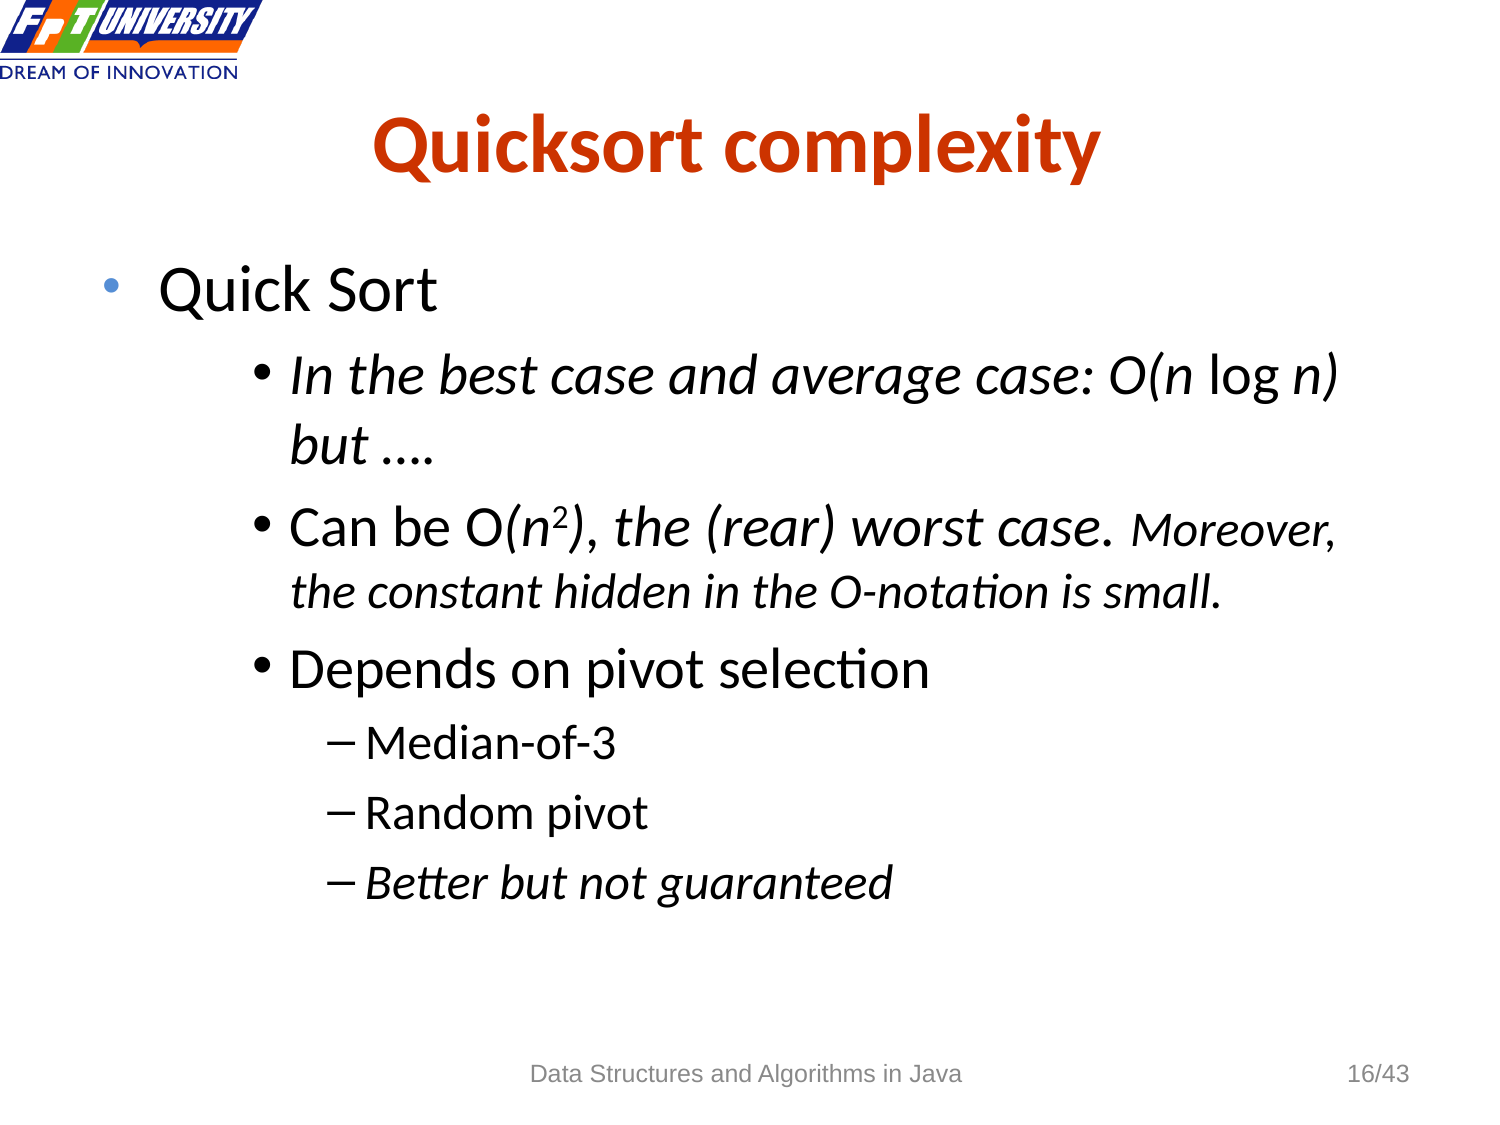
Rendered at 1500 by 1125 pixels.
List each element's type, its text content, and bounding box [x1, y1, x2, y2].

title Quicksort complexity [237, 37, 1238, 237]
footer Data Structures and Algorithms in Java [474, 1042, 1025, 1103]
slide_number 16/43 [1074, 1042, 1425, 1103]
picture [0, 0, 263, 79]
list Quick Sort In the best case and average case: O(n log n) but …. Can be O(n2), the (rear) worst case. Moreover, the constant hidden in the O-notation is small. Depends on pivot selection Median-of-3 Random pivot Better but not guaranteed [87, 237, 1426, 918]
